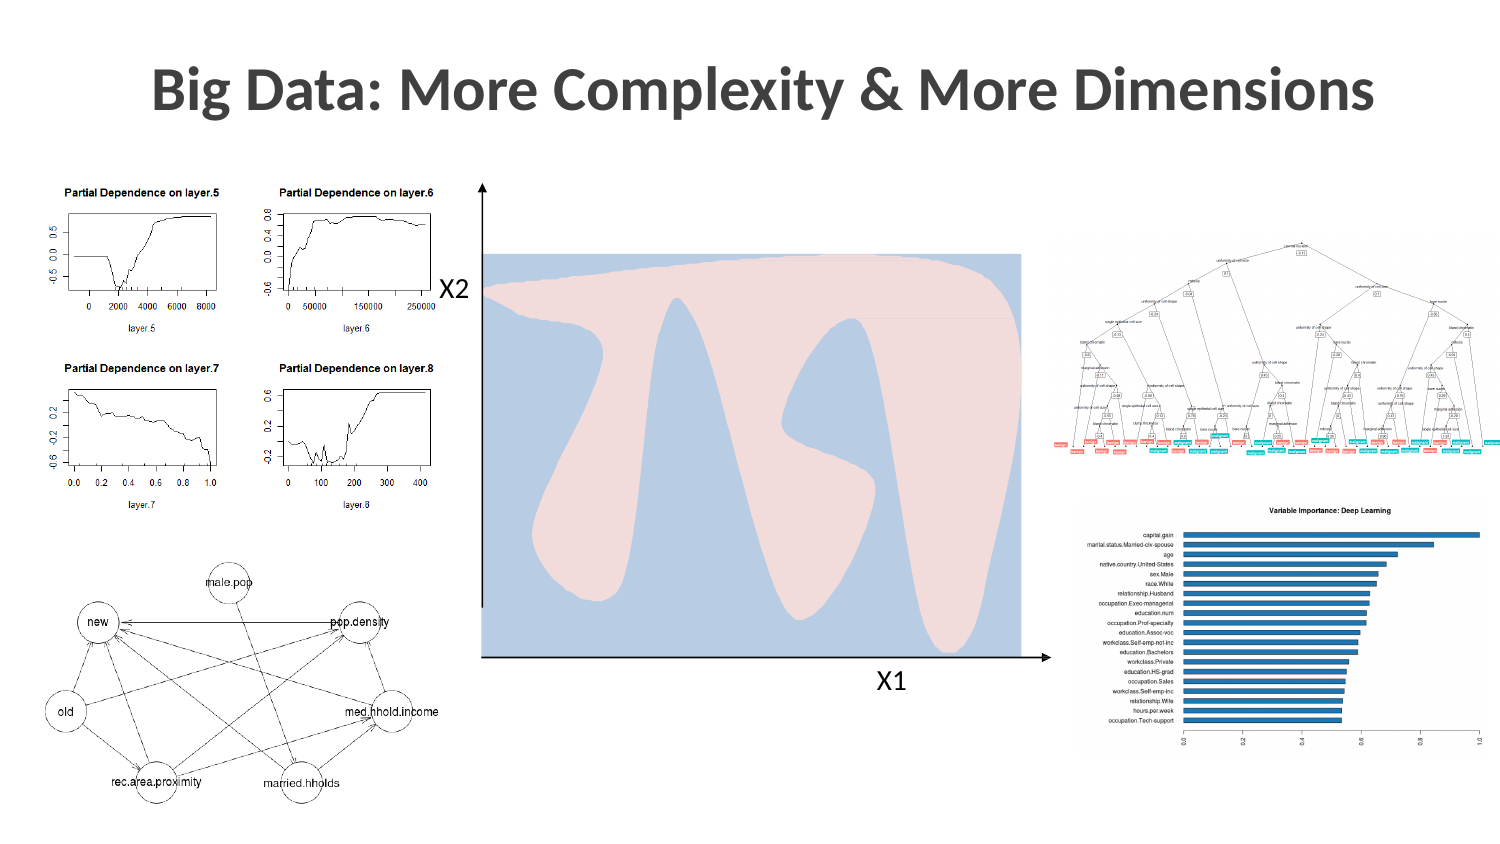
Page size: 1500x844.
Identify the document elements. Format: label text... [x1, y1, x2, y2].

text_box [491, 254, 1022, 653]
picture [1077, 500, 1489, 756]
picture [24, 169, 453, 521]
title Big Data: More Complexity & More Dimensions [44, 45, 1463, 158]
text_box X2 [458, 254, 491, 313]
text_box [484, 253, 1022, 360]
text_box [477, 183, 488, 254]
text_box [481, 298, 1022, 656]
picture [1050, 231, 1500, 460]
text_box X1 [874, 660, 907, 697]
text_box [481, 652, 1052, 663]
picture [33, 557, 445, 812]
